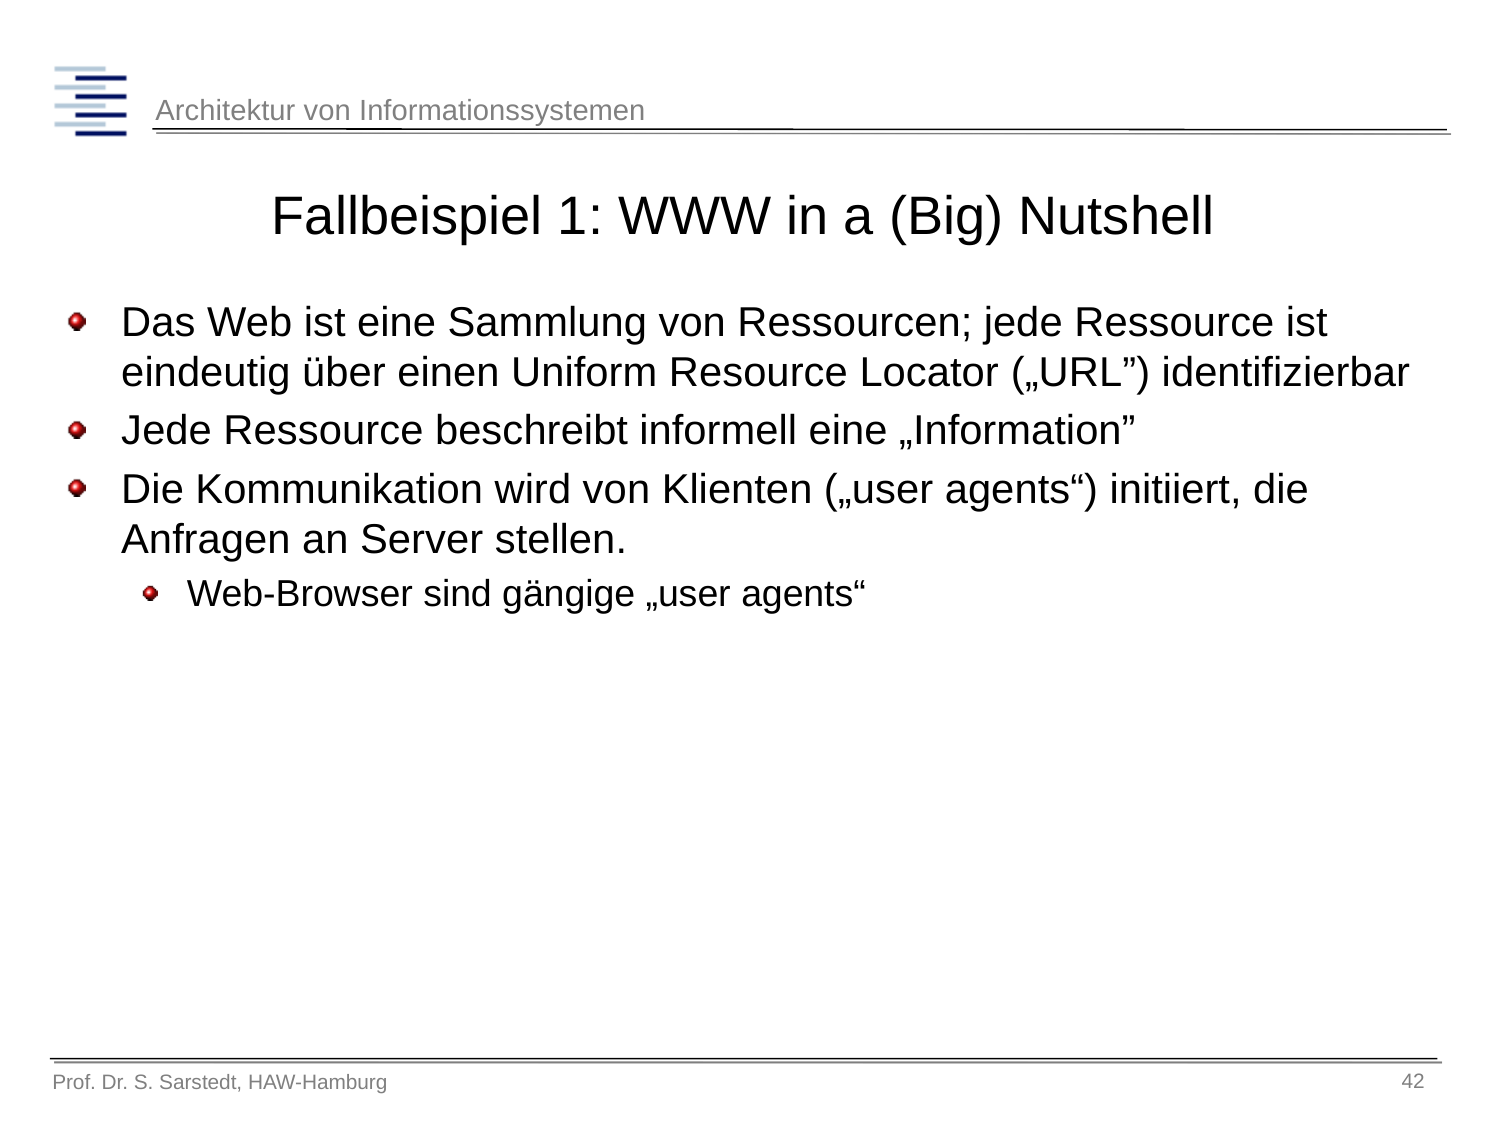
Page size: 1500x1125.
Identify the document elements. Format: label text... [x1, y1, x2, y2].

picture [65, 476, 86, 497]
picture [140, 583, 158, 601]
picture [46, 58, 141, 148]
title Fallbeispiel 1: WWW in a (Big) Nutshell [49, 174, 1438, 251]
picture [65, 418, 86, 439]
list Das Web ist eine Sammlung von Ressourcen; jede Ressource ist eindeutig über einen Uniform Resource Locator („URL”) identifizierbar Jede Ressource beschreibt informell eine „Information” Die Kommunikation wird von Klienten („user agents“) initiiert, die Anfragen an Server stellen. Web-Browser sind gängige „user agents“ [49, 287, 1438, 1048]
picture [65, 309, 86, 331]
